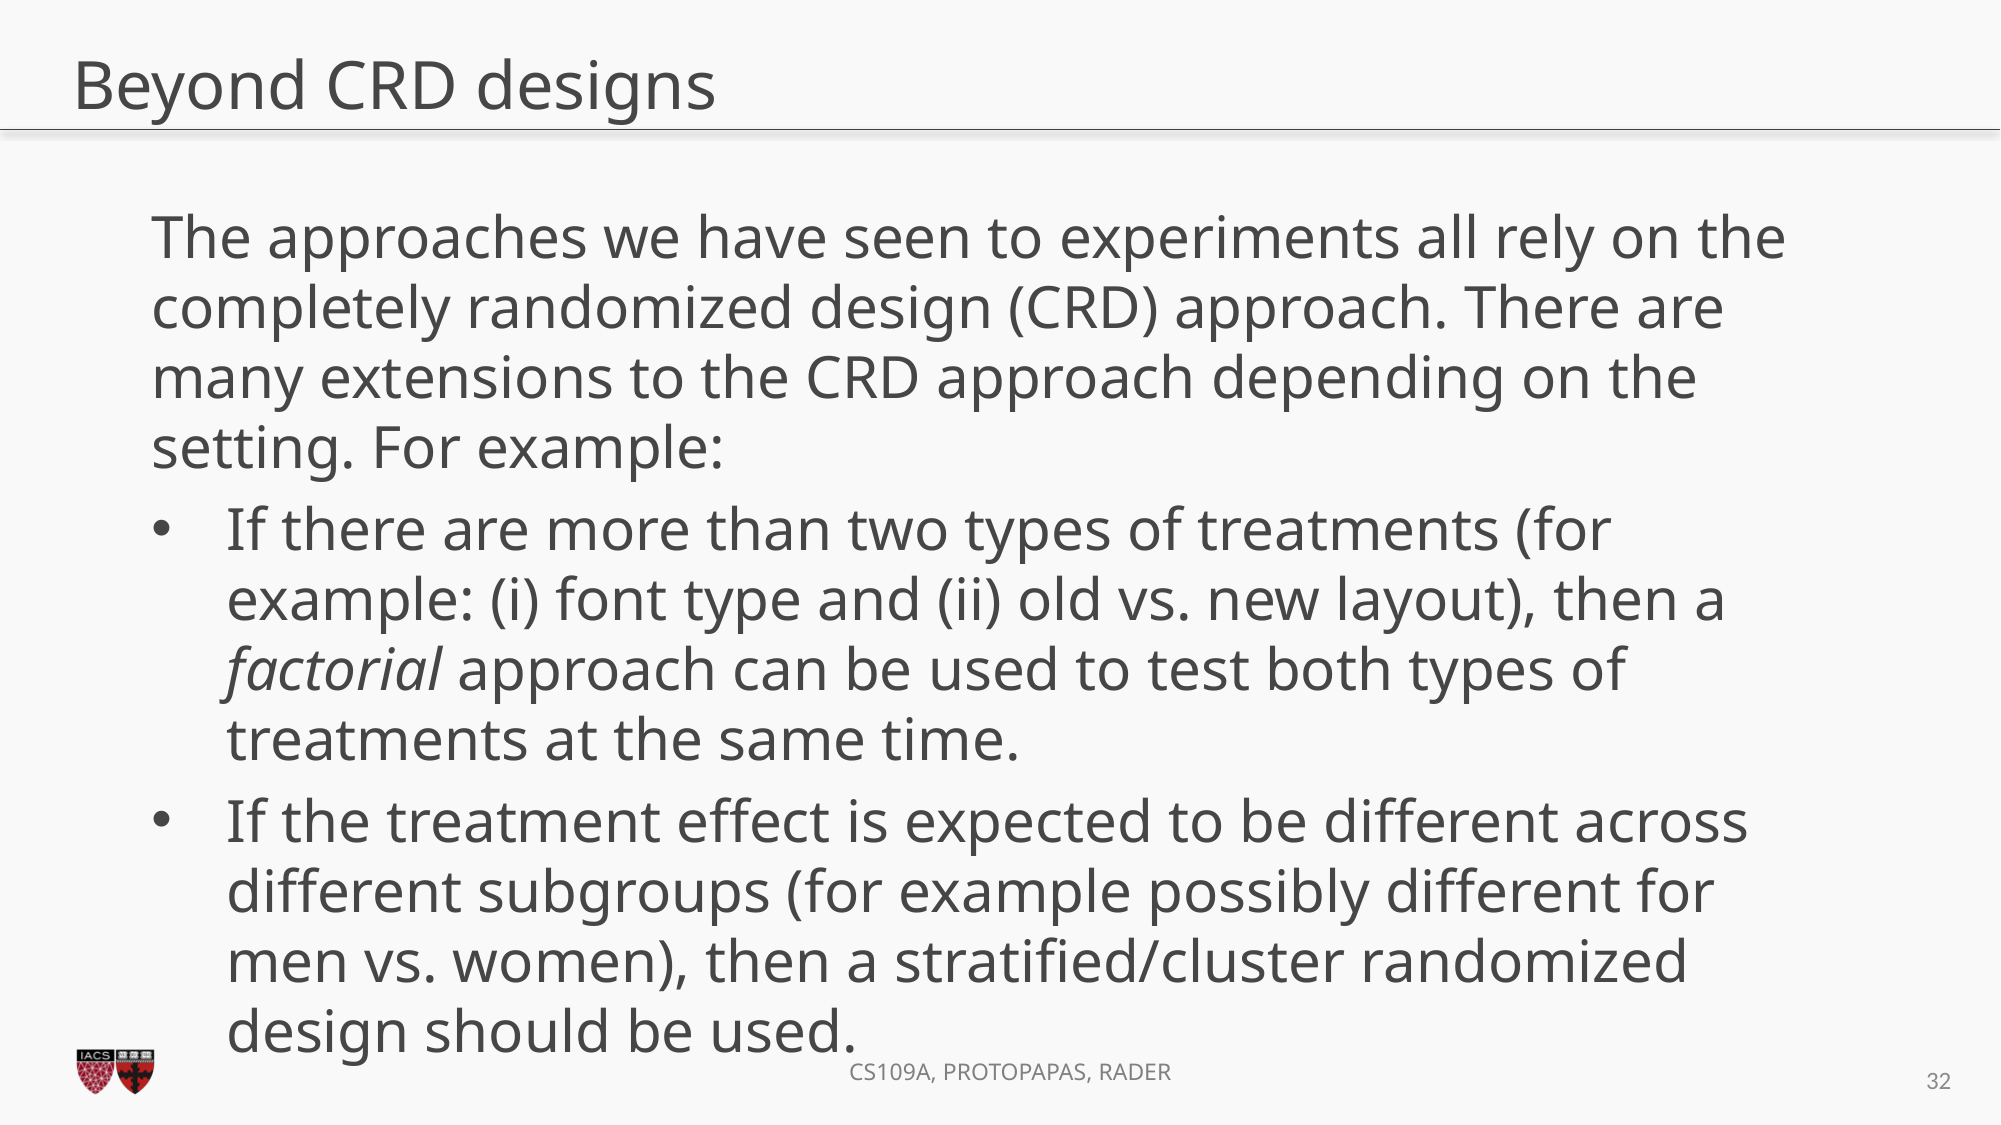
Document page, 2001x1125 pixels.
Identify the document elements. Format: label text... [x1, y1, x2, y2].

list The approaches we have seen to experiments all rely on the completely randomized design (CRD) approach. There are many extensions to the CRD approach depending on the setting. For example: If there are more than two types of treatments (for example: (i) font type and (ii) old vs. new layout), then a factorial approach can be used to test both types of treatments at the same time. If the treatment effect is expected to be different across different subgroups (for example possibly different for men vs. women), then a stratified/cluster randomized design should be used. [136, 193, 1831, 1035]
title Beyond CRD designs [57, 35, 1943, 162]
slide_number 32 [1500, 1050, 1967, 1110]
picture [75, 1049, 155, 1095]
